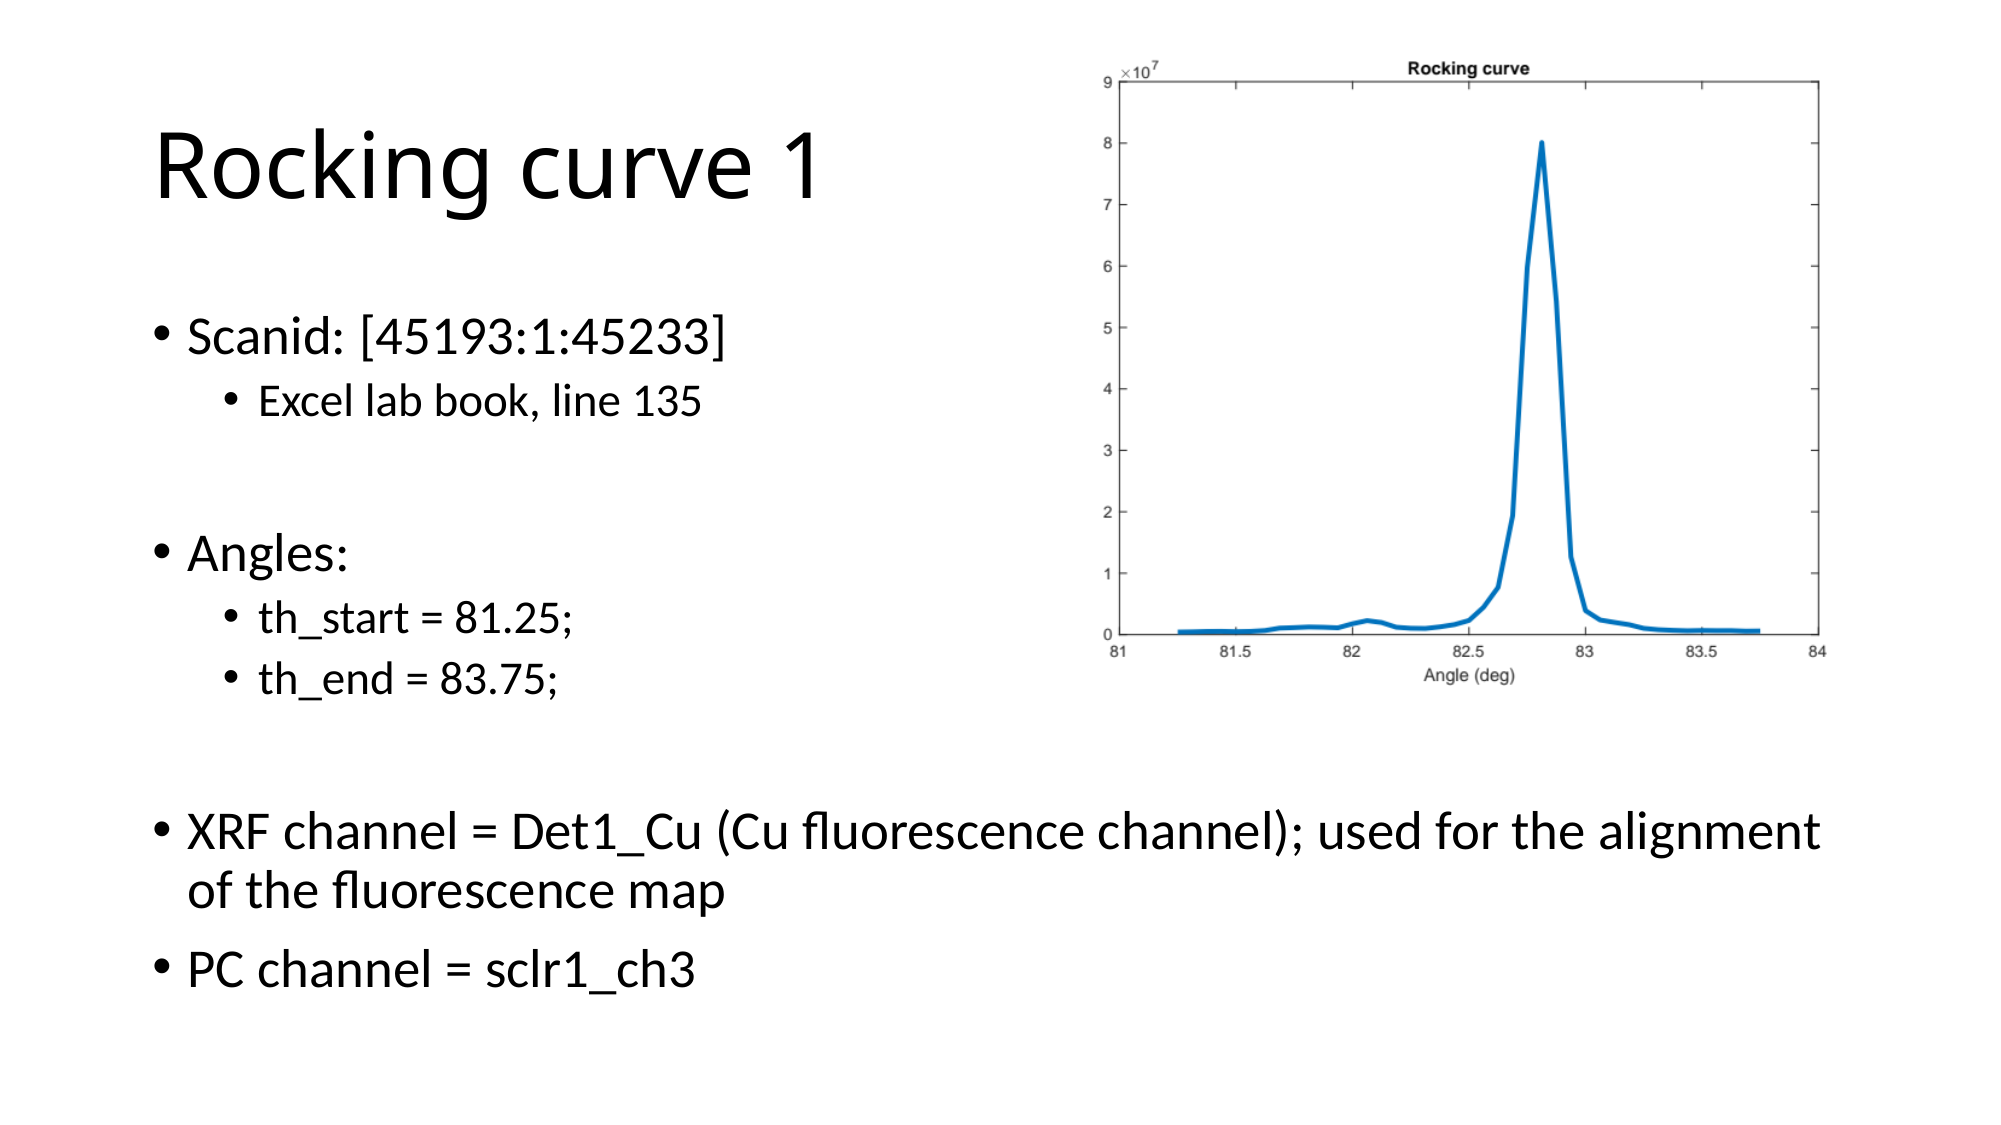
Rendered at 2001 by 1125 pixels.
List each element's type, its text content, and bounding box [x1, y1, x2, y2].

list Scanid: [45193:1:45233] Excel lab book, line 135 Angles: th_start = 81.25; th_end = 83.75; XRF channel = Det1_Cu (Cu fluorescence channel); used for the alignment of the fluorescence map PC channel = sclr1_ch3 [137, 299, 1863, 1014]
picture [1002, 31, 1903, 707]
title Rocking curve 1 [137, 59, 1002, 278]
